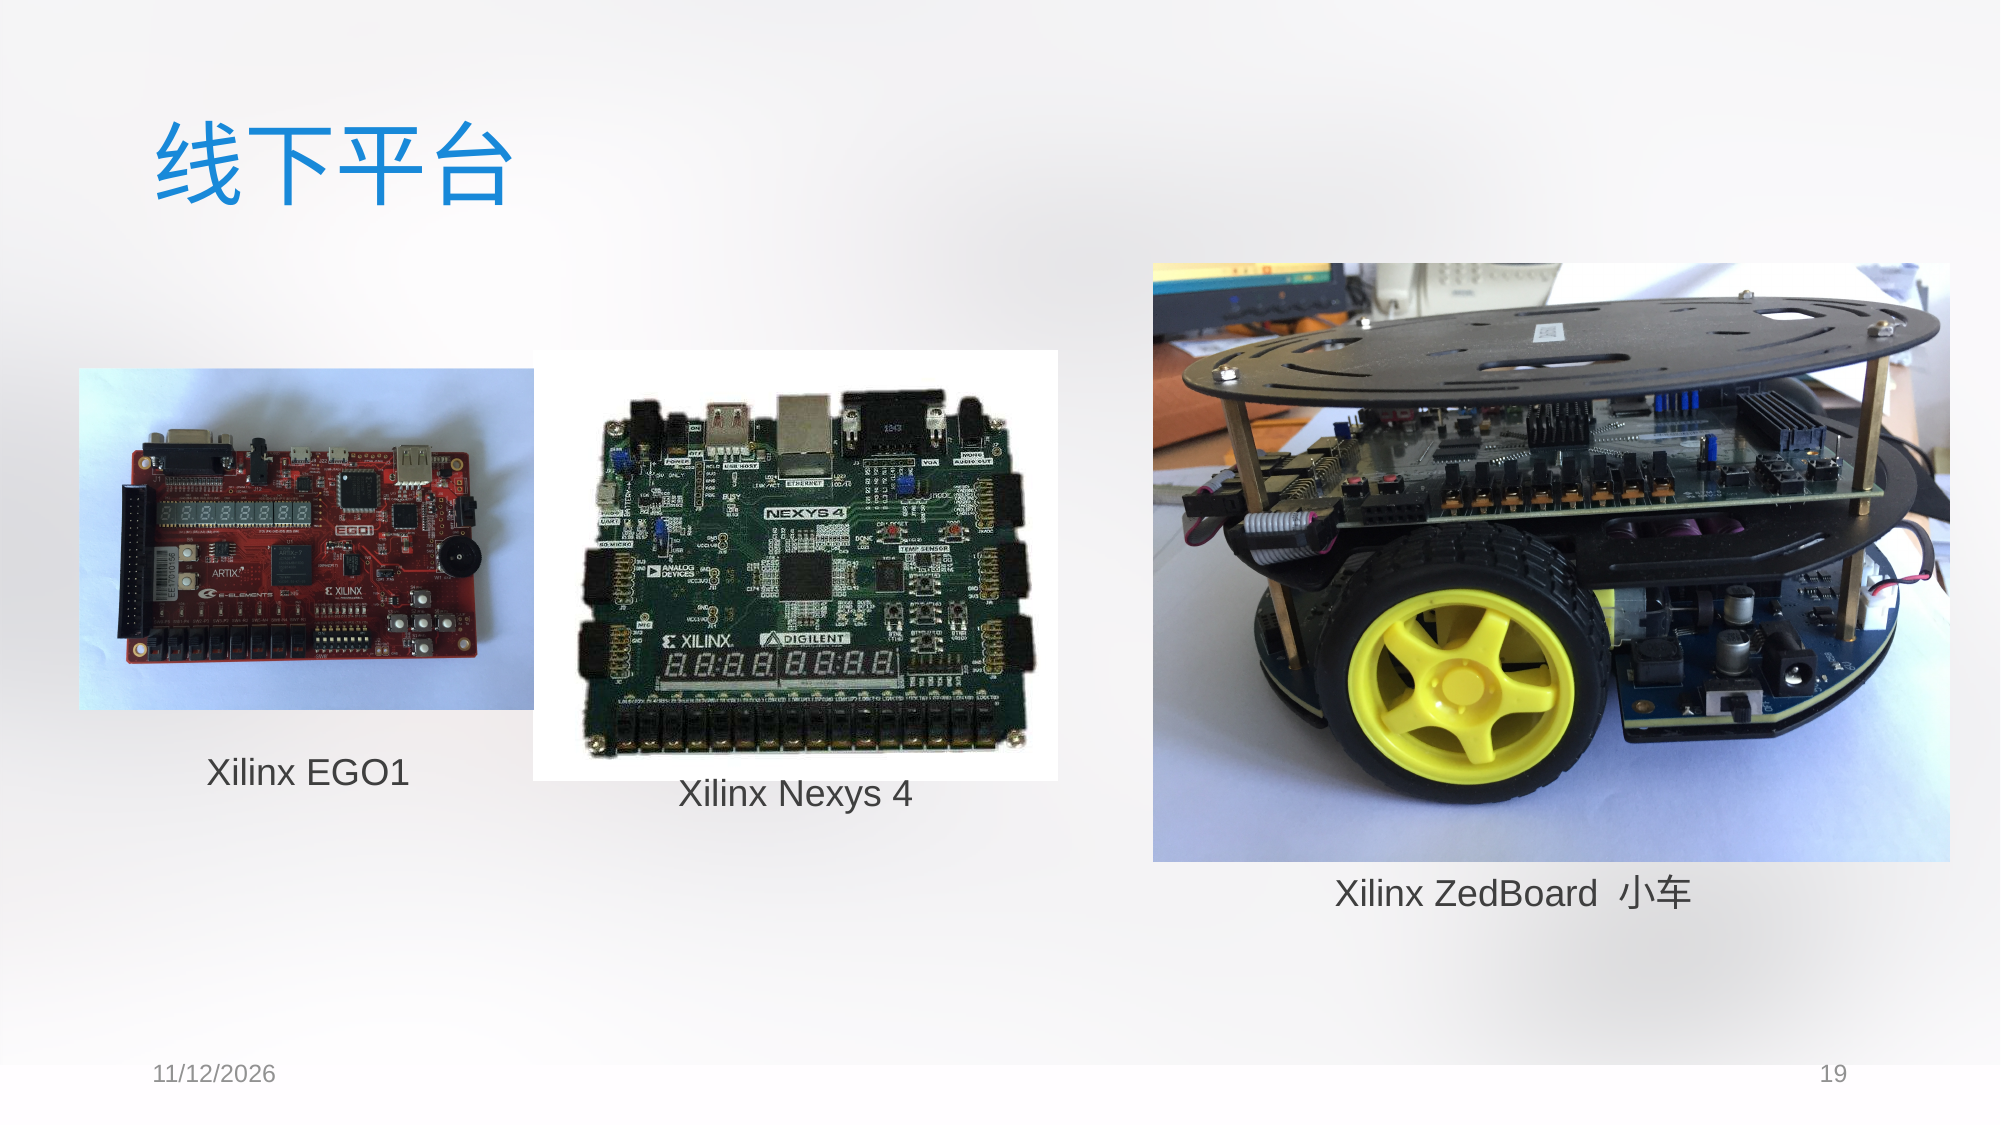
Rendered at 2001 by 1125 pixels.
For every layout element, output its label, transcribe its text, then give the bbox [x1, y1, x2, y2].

slide_number 19 [1412, 1042, 1863, 1103]
text_box Xilinx ZedBoard 小车 [1303, 862, 1750, 921]
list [533, 350, 1058, 781]
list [136, 311, 477, 767]
text_box Xilinx Nexys 4 [572, 781, 1019, 822]
text_box Xilinx EGO1 [85, 740, 532, 801]
title 线下平台 [137, 59, 1863, 278]
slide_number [137, 1042, 588, 1103]
picture [0, 0, 2001, 1125]
